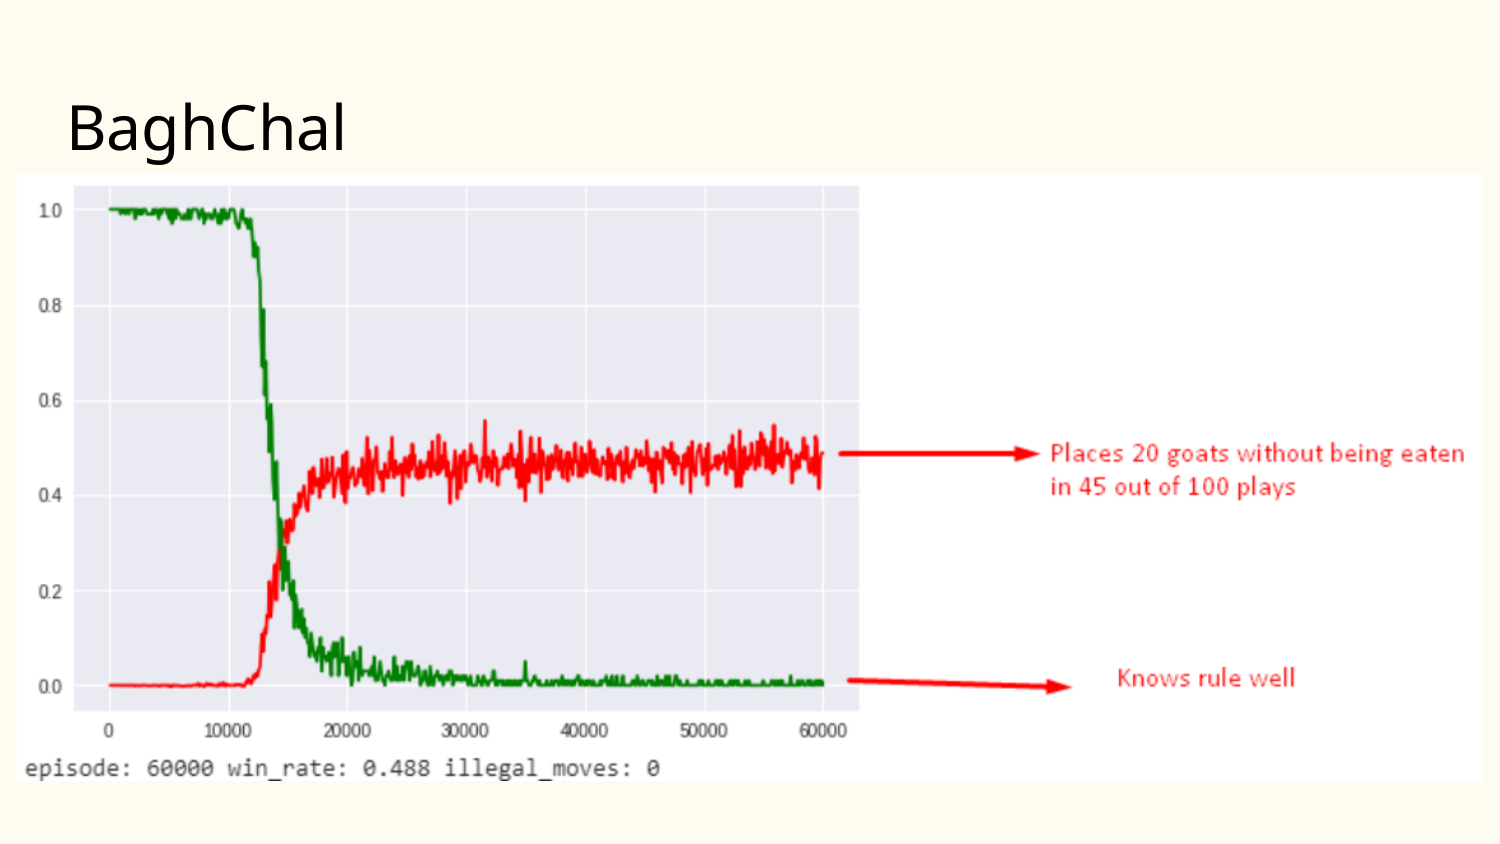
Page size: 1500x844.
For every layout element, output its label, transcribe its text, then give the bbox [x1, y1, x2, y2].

picture [17, 173, 1483, 782]
title BaghChal [51, 72, 1449, 172]
